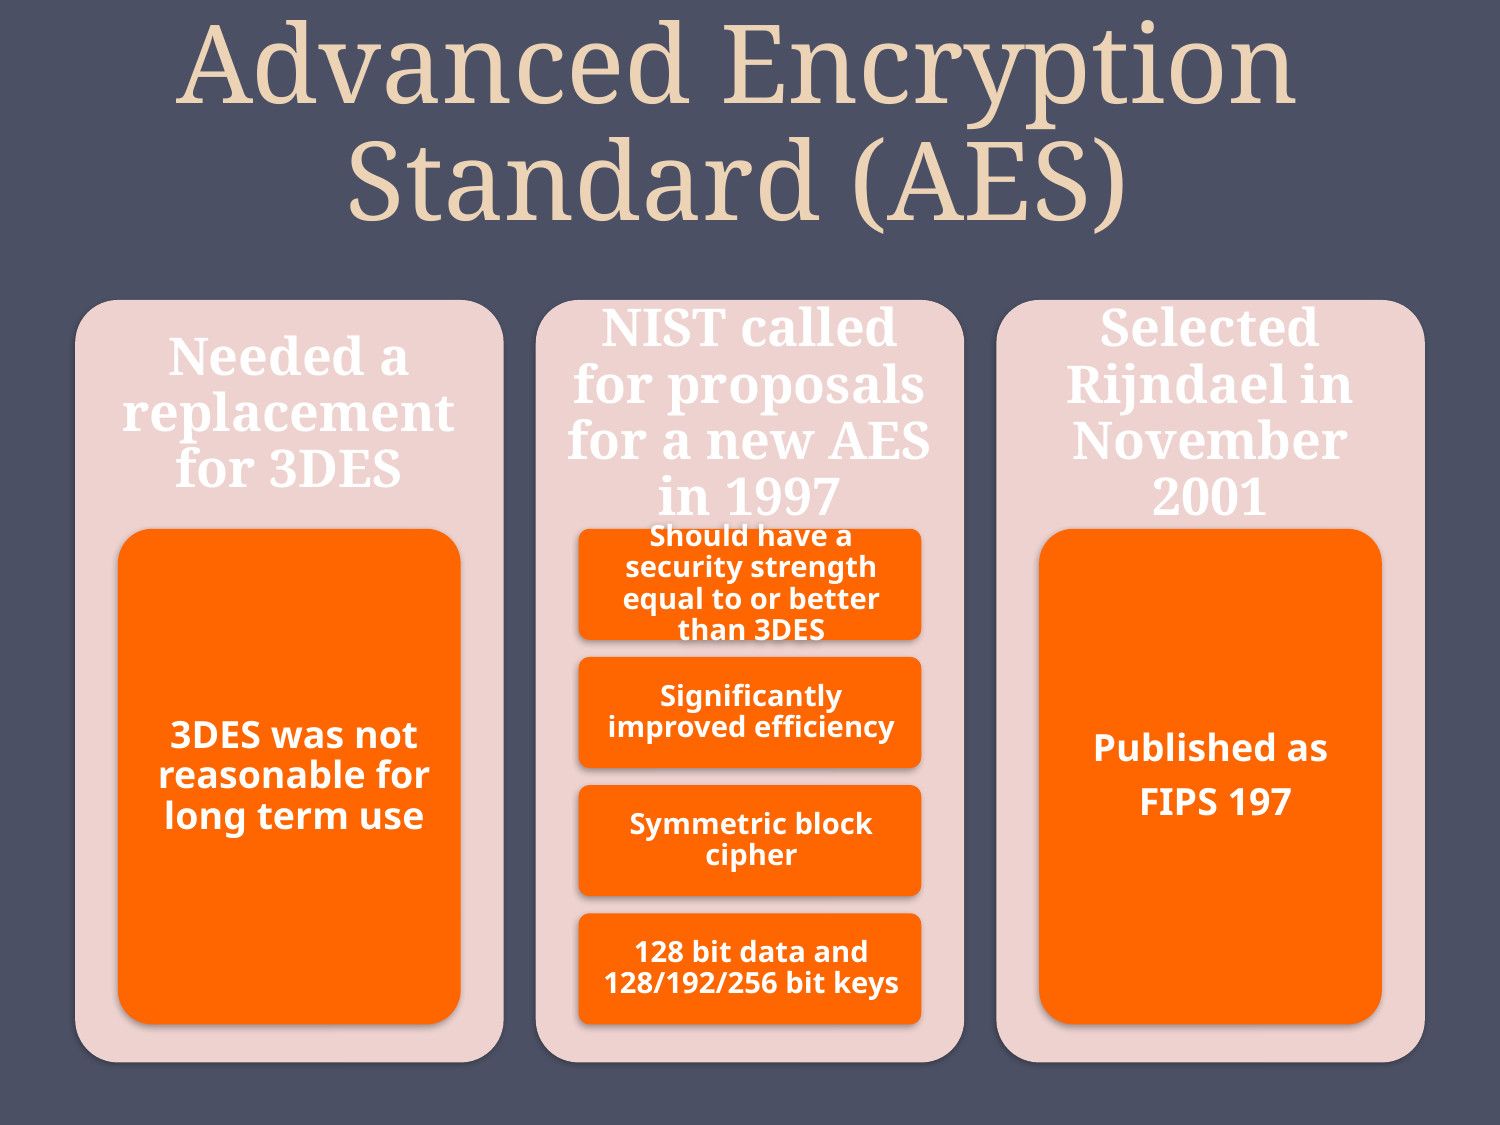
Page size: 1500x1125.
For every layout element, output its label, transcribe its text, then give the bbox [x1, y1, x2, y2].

title Advanced Encryption Standard (AES) [62, 0, 1413, 250]
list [74, 299, 1426, 1063]
